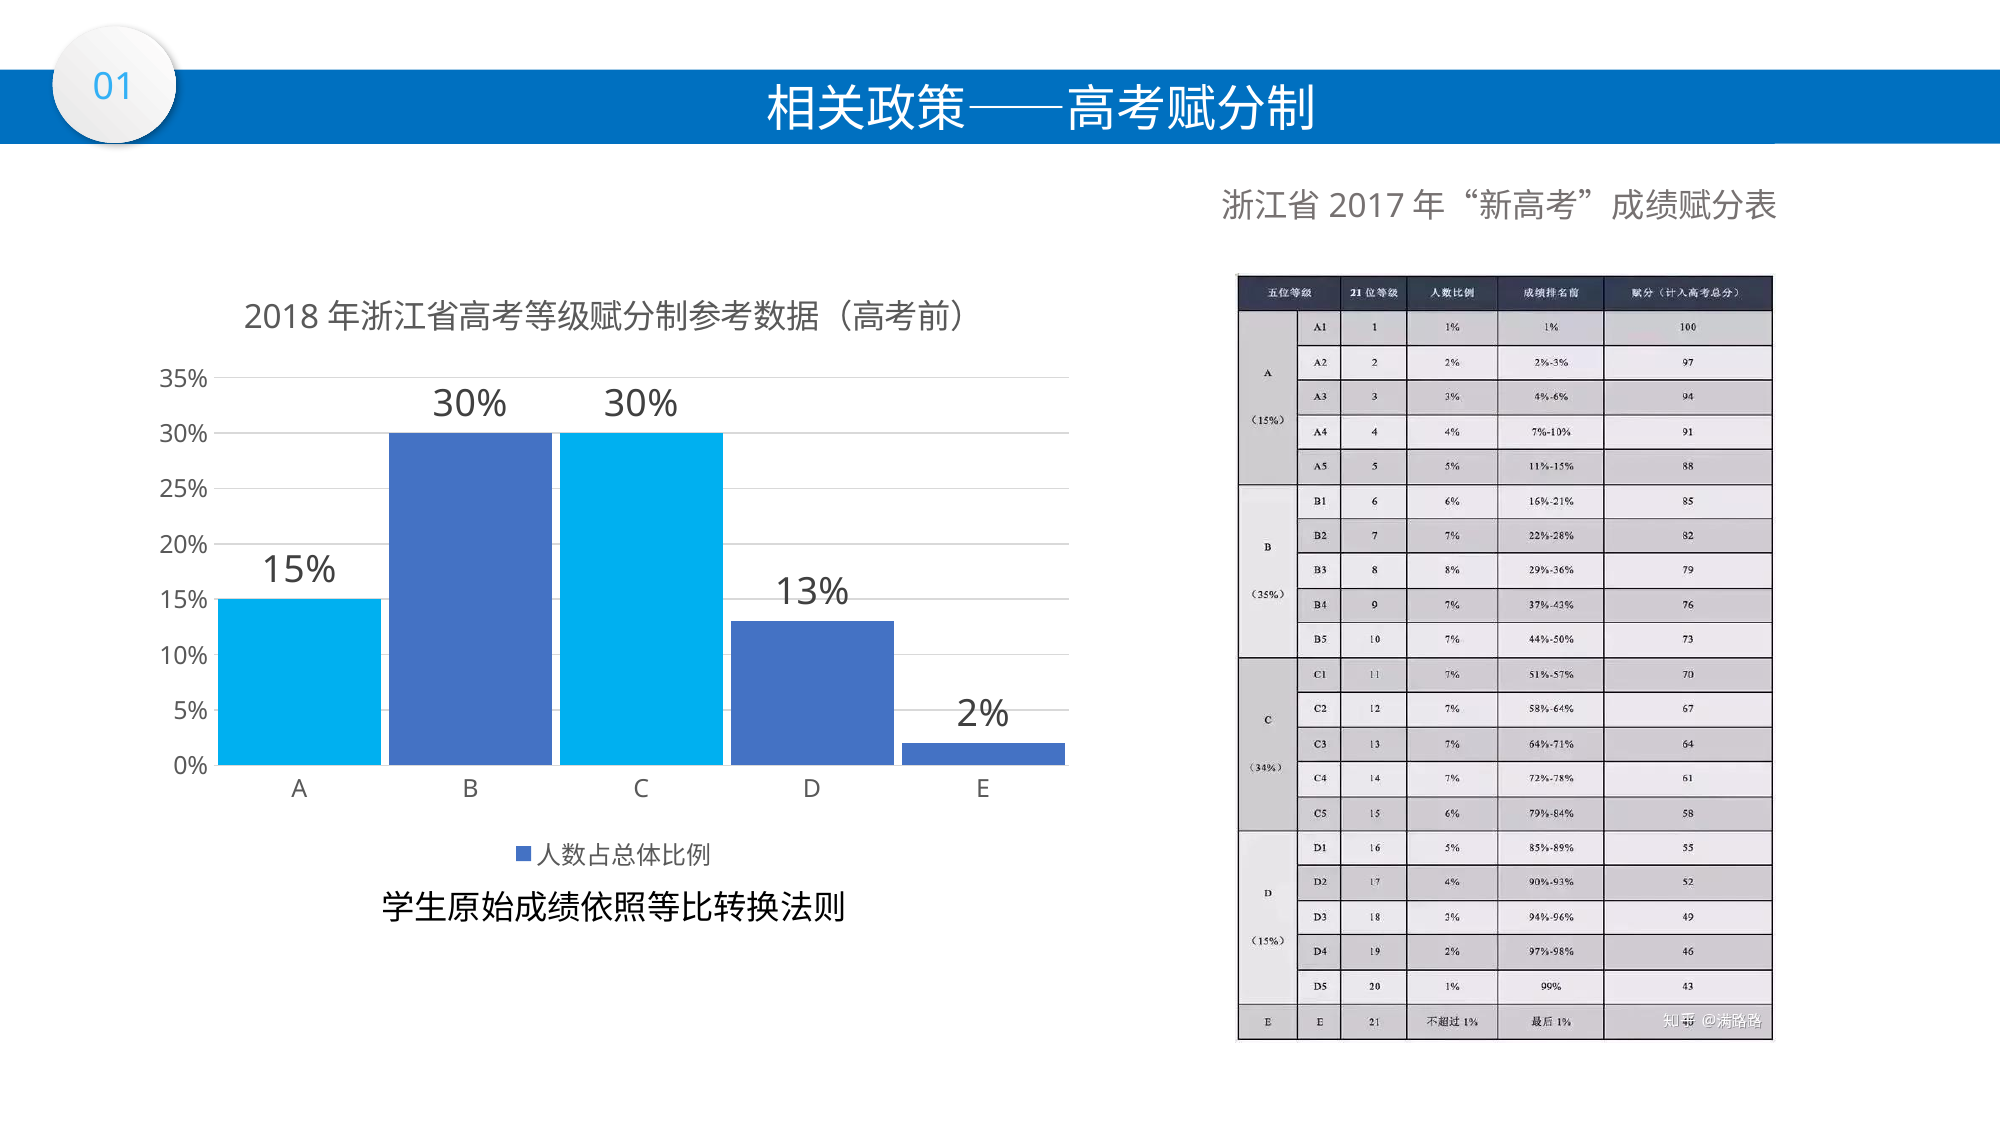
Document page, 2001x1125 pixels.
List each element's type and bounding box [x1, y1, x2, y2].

text_box [0, 26, 2000, 144]
text_box [140, 177, 1959, 1043]
